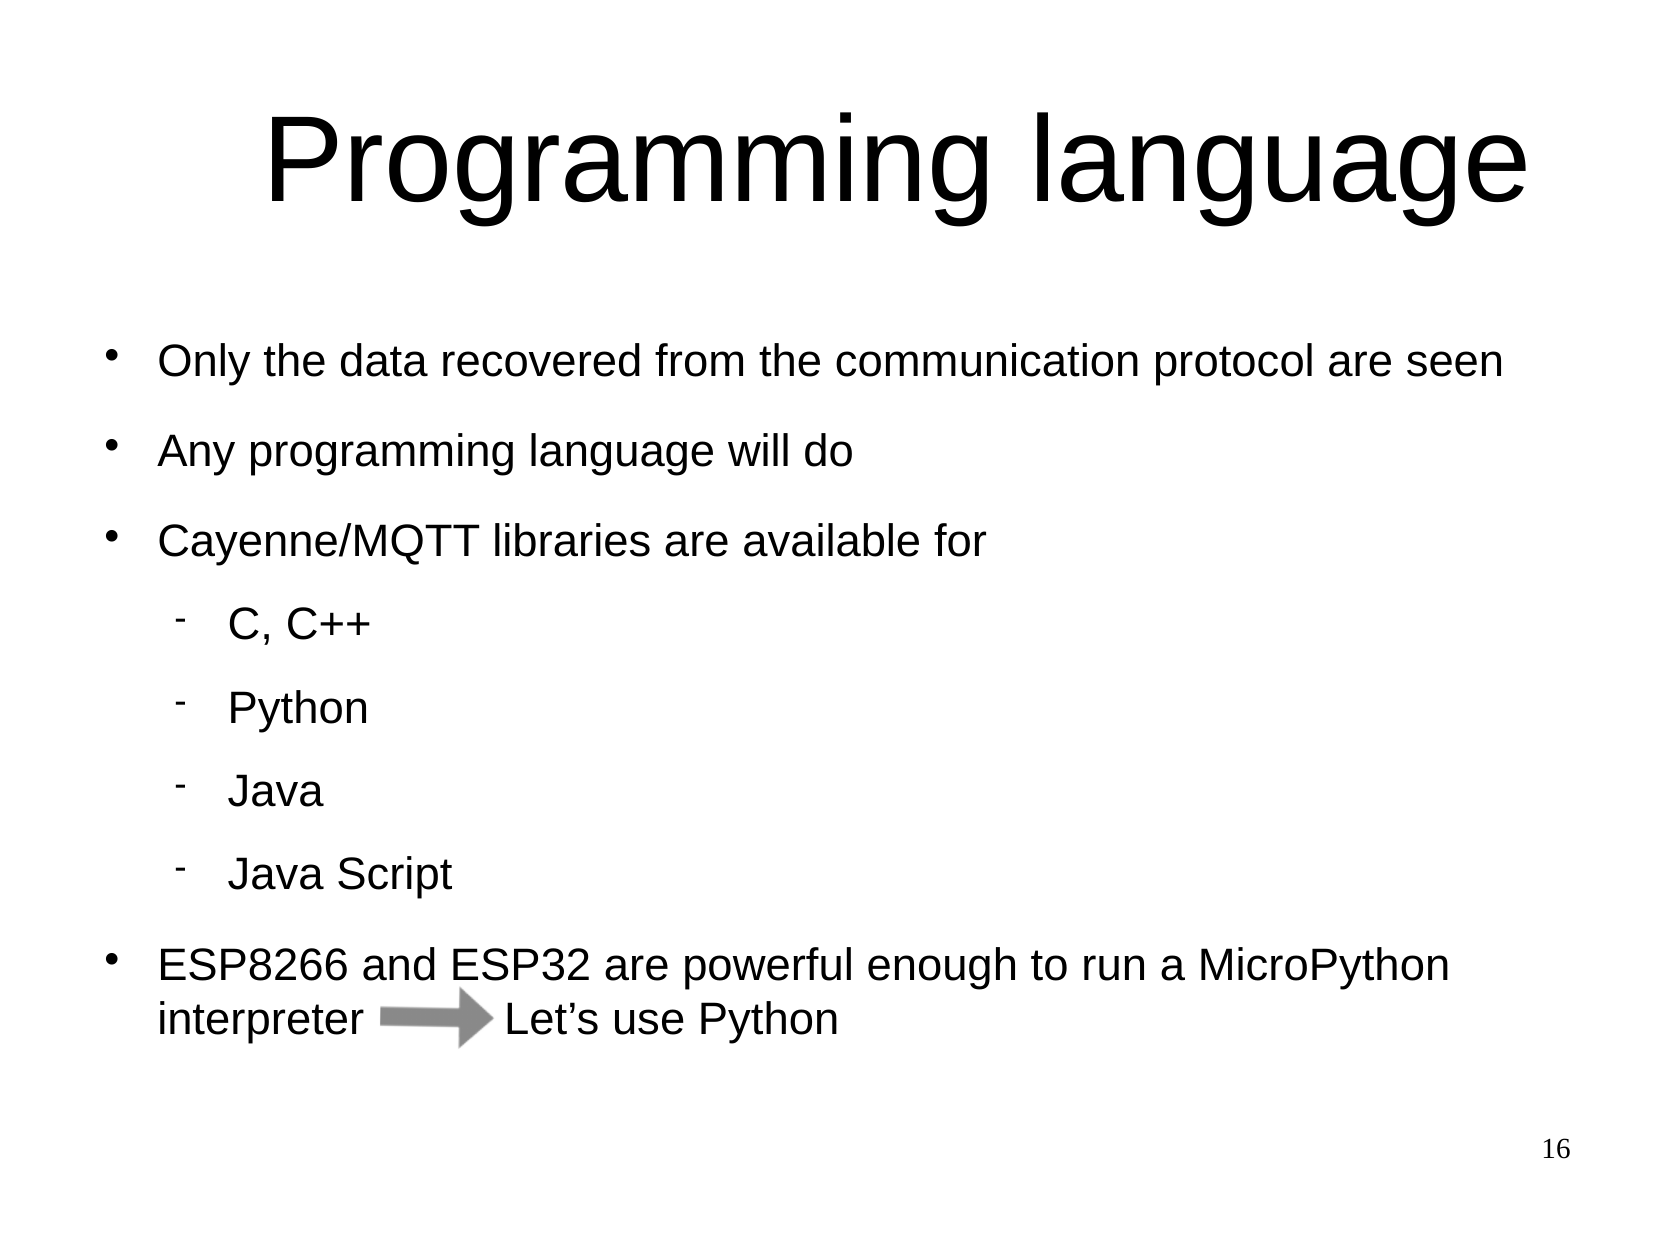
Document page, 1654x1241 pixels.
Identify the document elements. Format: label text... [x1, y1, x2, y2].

slide_number 16 [1185, 1129, 1571, 1216]
text_box Programming language [224, 79, 1571, 227]
picture [379, 985, 495, 1049]
text_box Only the data recovered from the communication protocol are seen Any programming language will do Cayenne/MQTT libraries are available for C, C++ Python Java Java Script ESP8266 and ESP32 are powerful enough to run a MicroPython interpreter Let’s use Python [86, 330, 1575, 1050]
